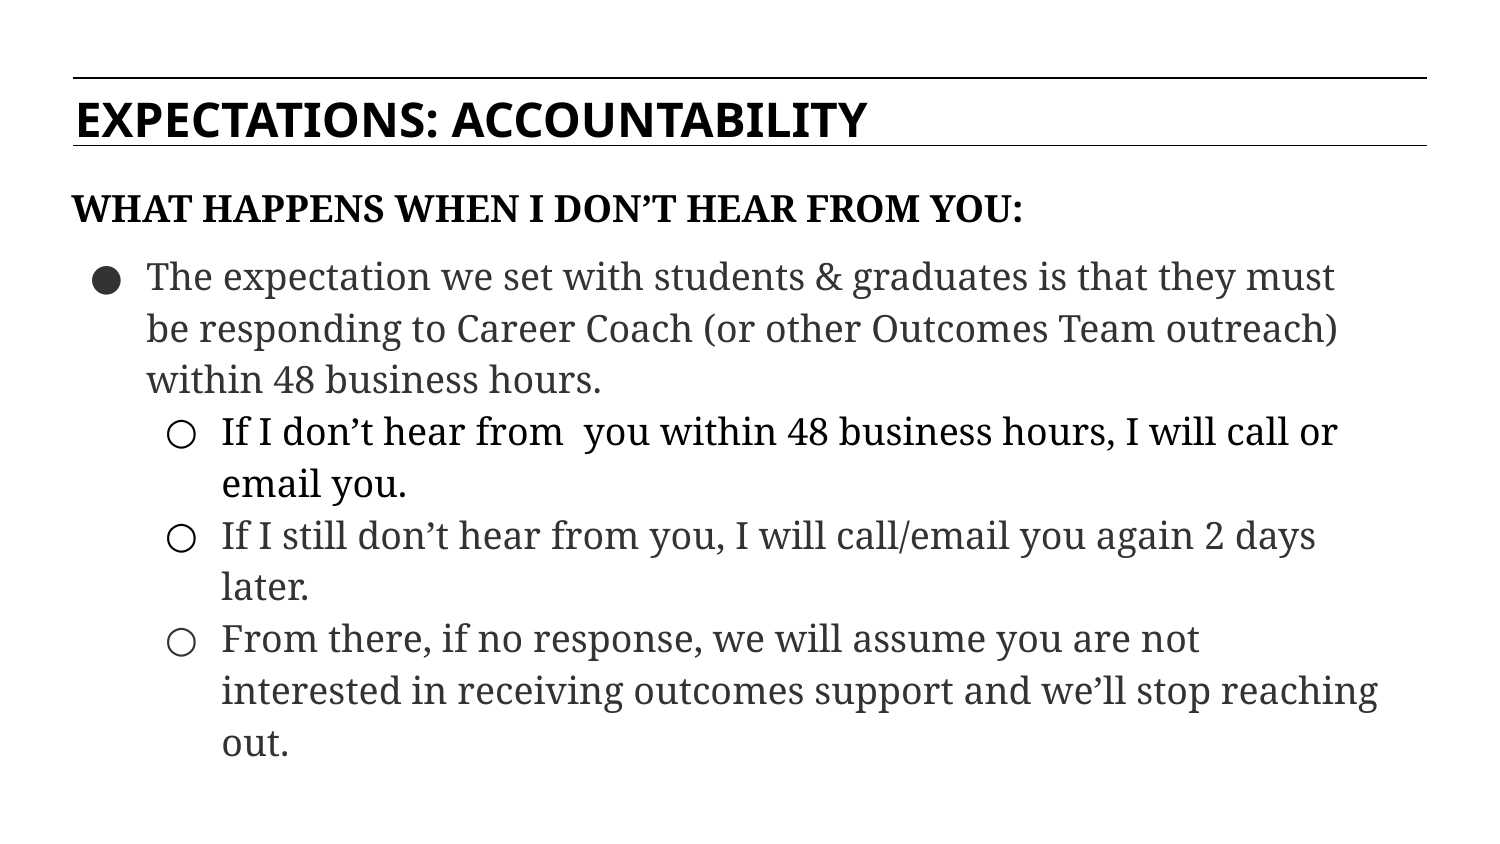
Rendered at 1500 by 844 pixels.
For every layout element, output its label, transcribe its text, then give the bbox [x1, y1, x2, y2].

text_box WHAT HAPPENS WHEN I DON’T HEAR FROM YOU: The expectation we set with students & graduates is that they must be responding to Career Coach (or other Outcomes Team outreach) within 48 business hours. If I don’t hear from you within 48 business hours, I will call or email you. If I still don’t hear from you, I will call/email you again 2 days later. From there, if no response, we will assume you are not interested in receiving outcomes support and we’ll stop reaching out. [56, 169, 1397, 323]
text_box EXPECTATIONS: ACCOUNTABILITY [60, 88, 884, 147]
